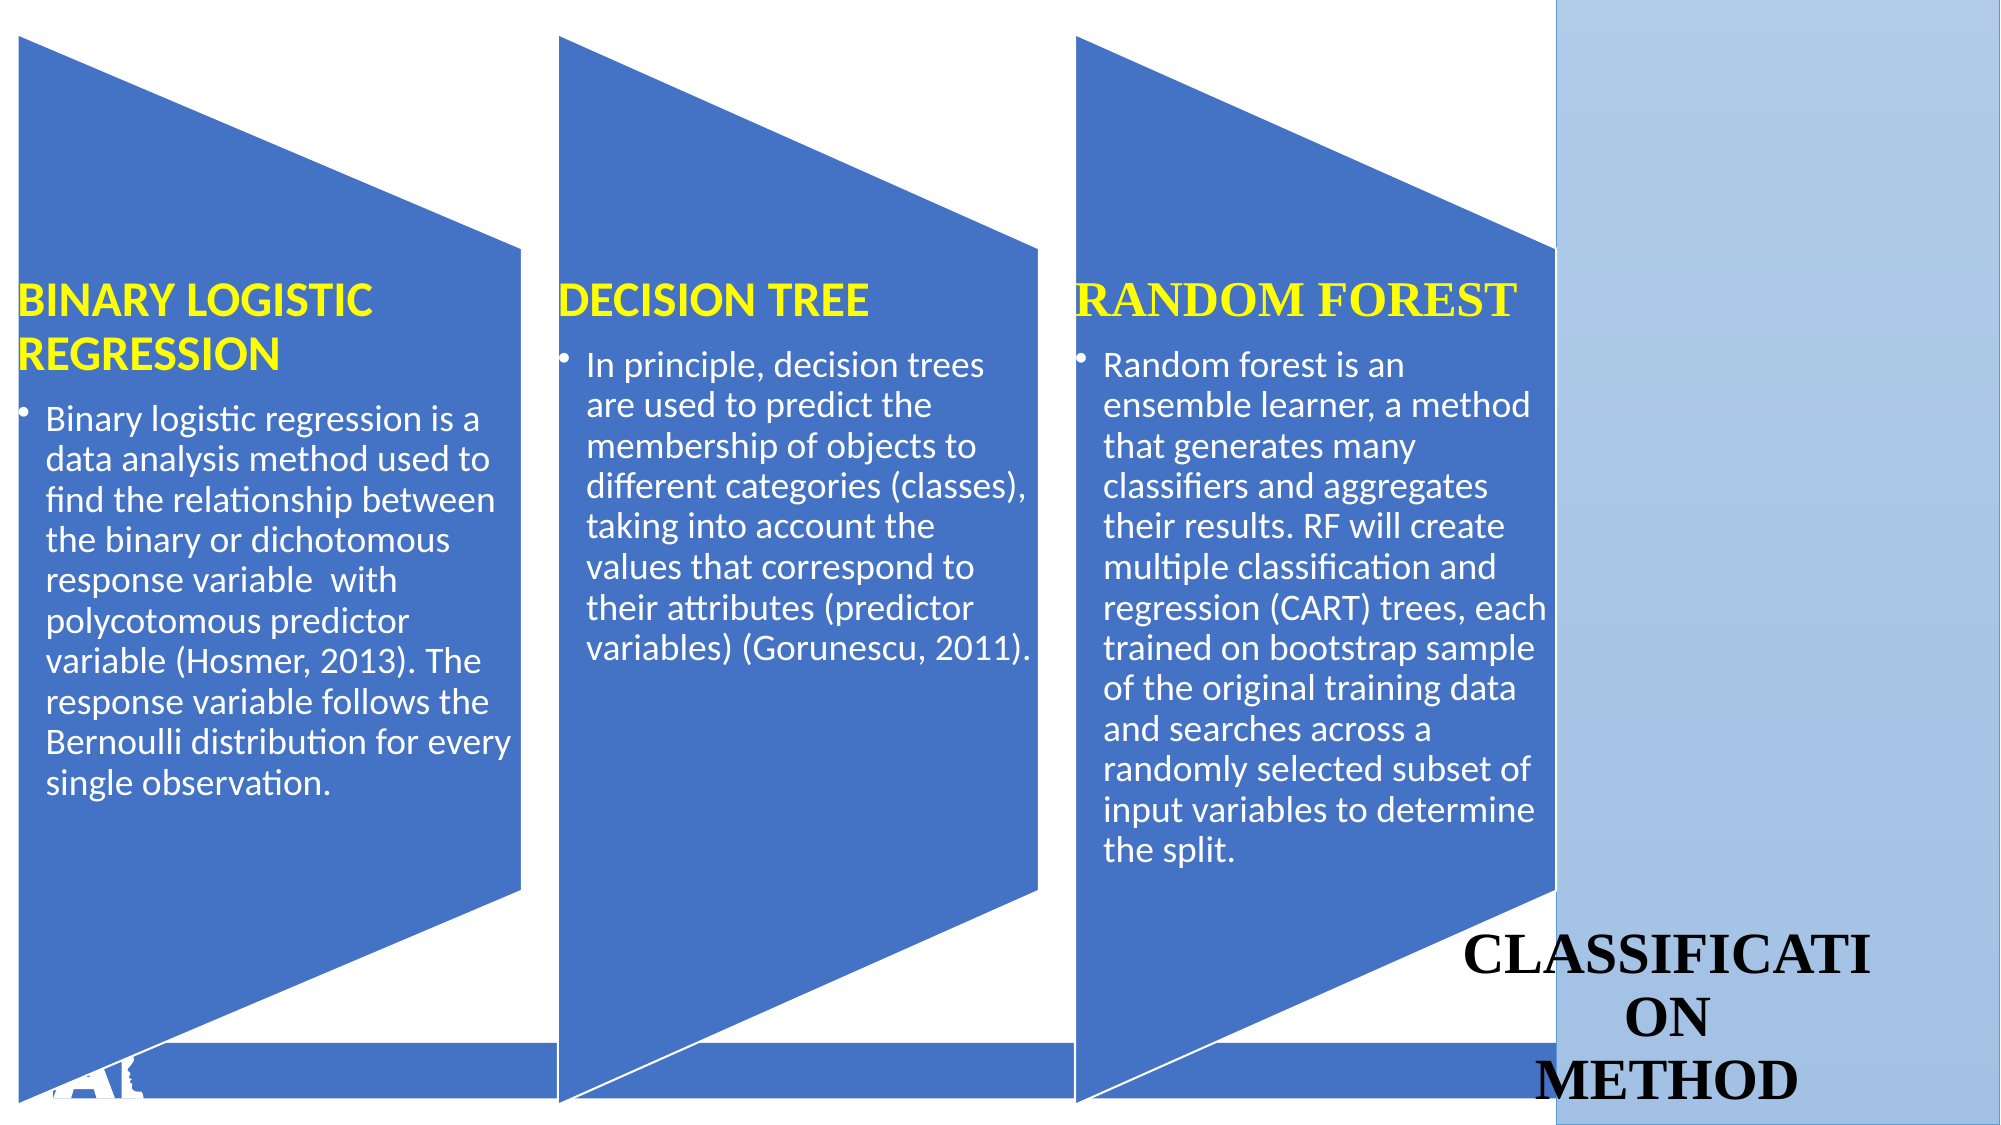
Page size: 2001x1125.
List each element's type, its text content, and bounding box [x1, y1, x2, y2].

text_box [1556, 0, 2000, 1125]
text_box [16, 34, 1557, 1105]
text_box CLASSIFICATION METHOD [1427, 6, 1907, 1125]
